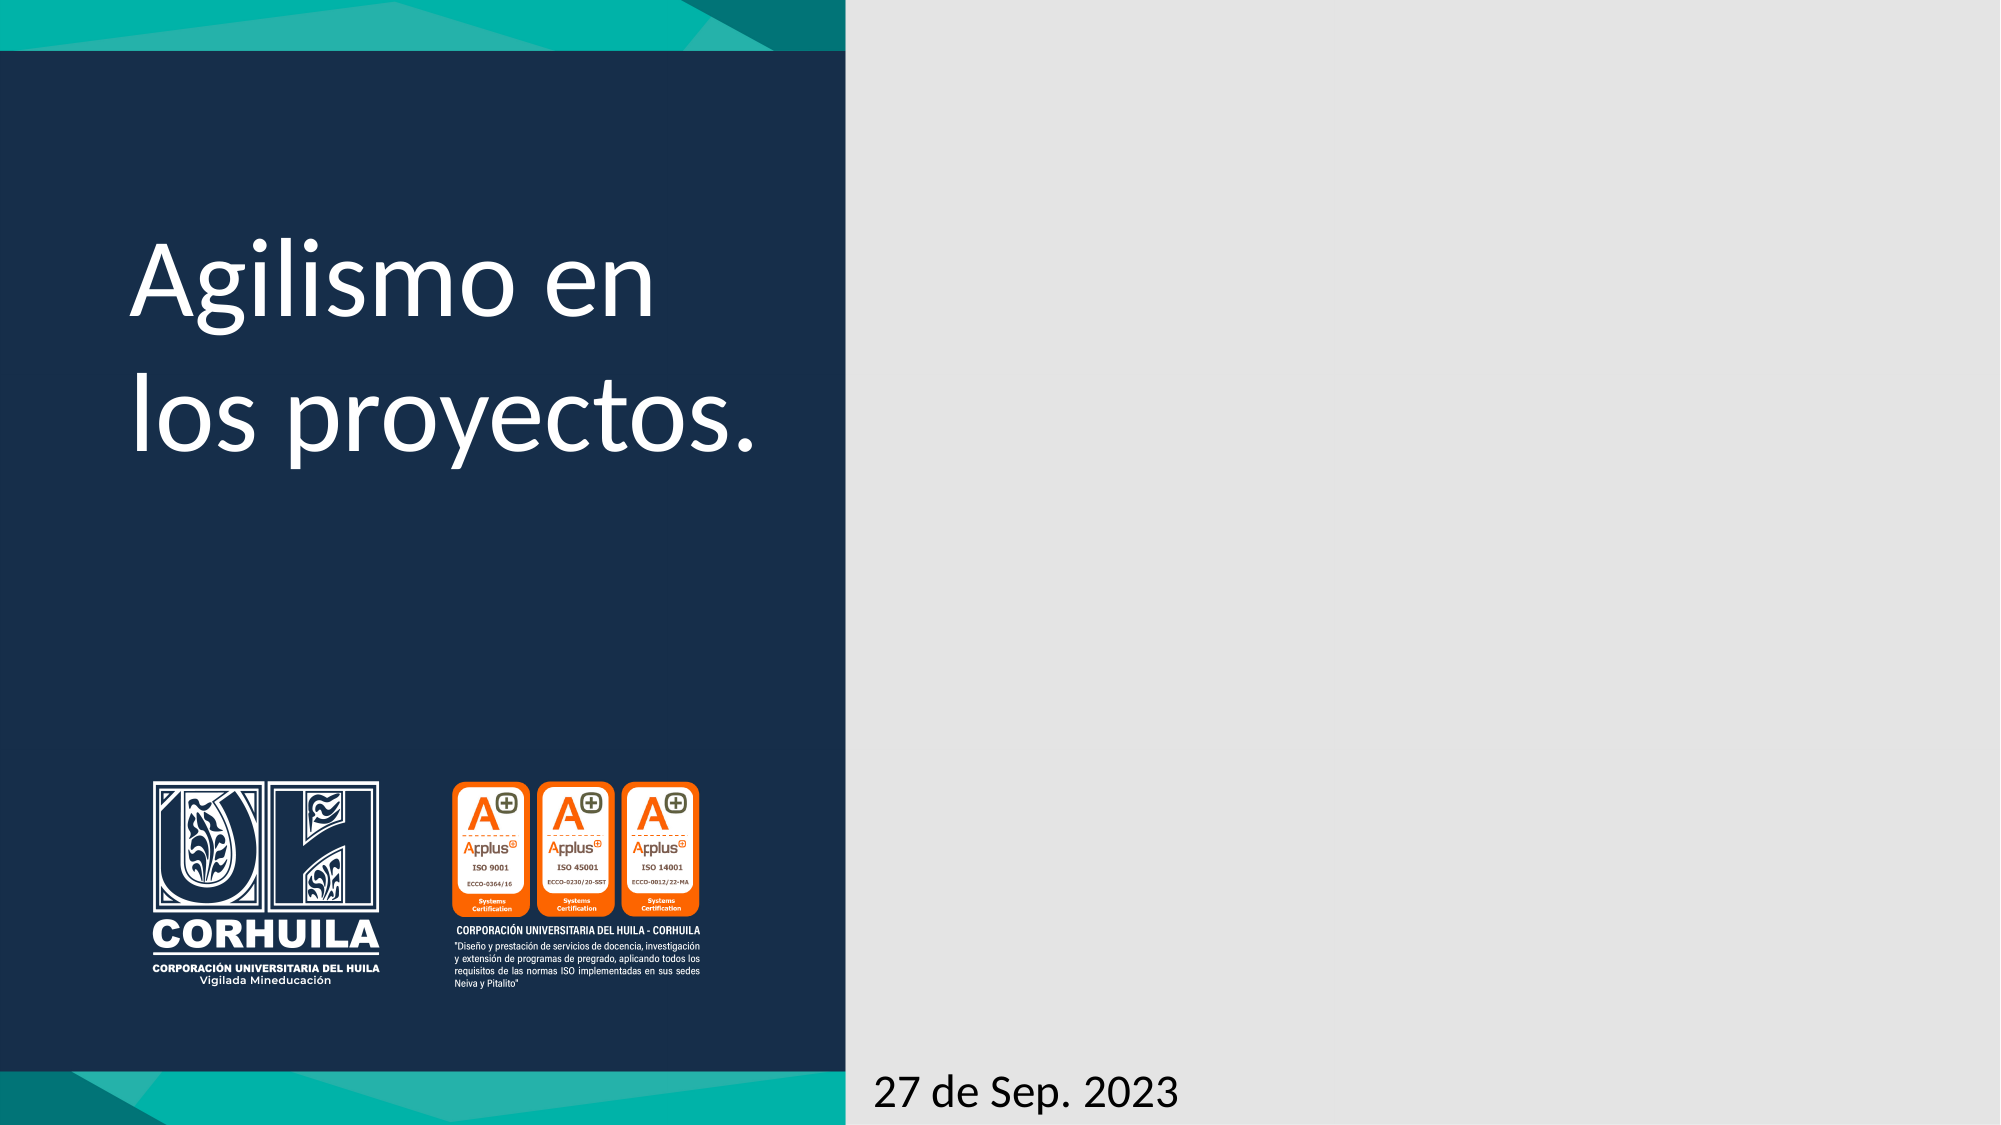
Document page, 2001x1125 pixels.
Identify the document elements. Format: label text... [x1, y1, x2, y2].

text_box Agilismo en los proyectos. [114, 196, 795, 482]
text_box 27 de Sep. 2023 [858, 1052, 1319, 1124]
picture [0, 0, 2001, 1125]
